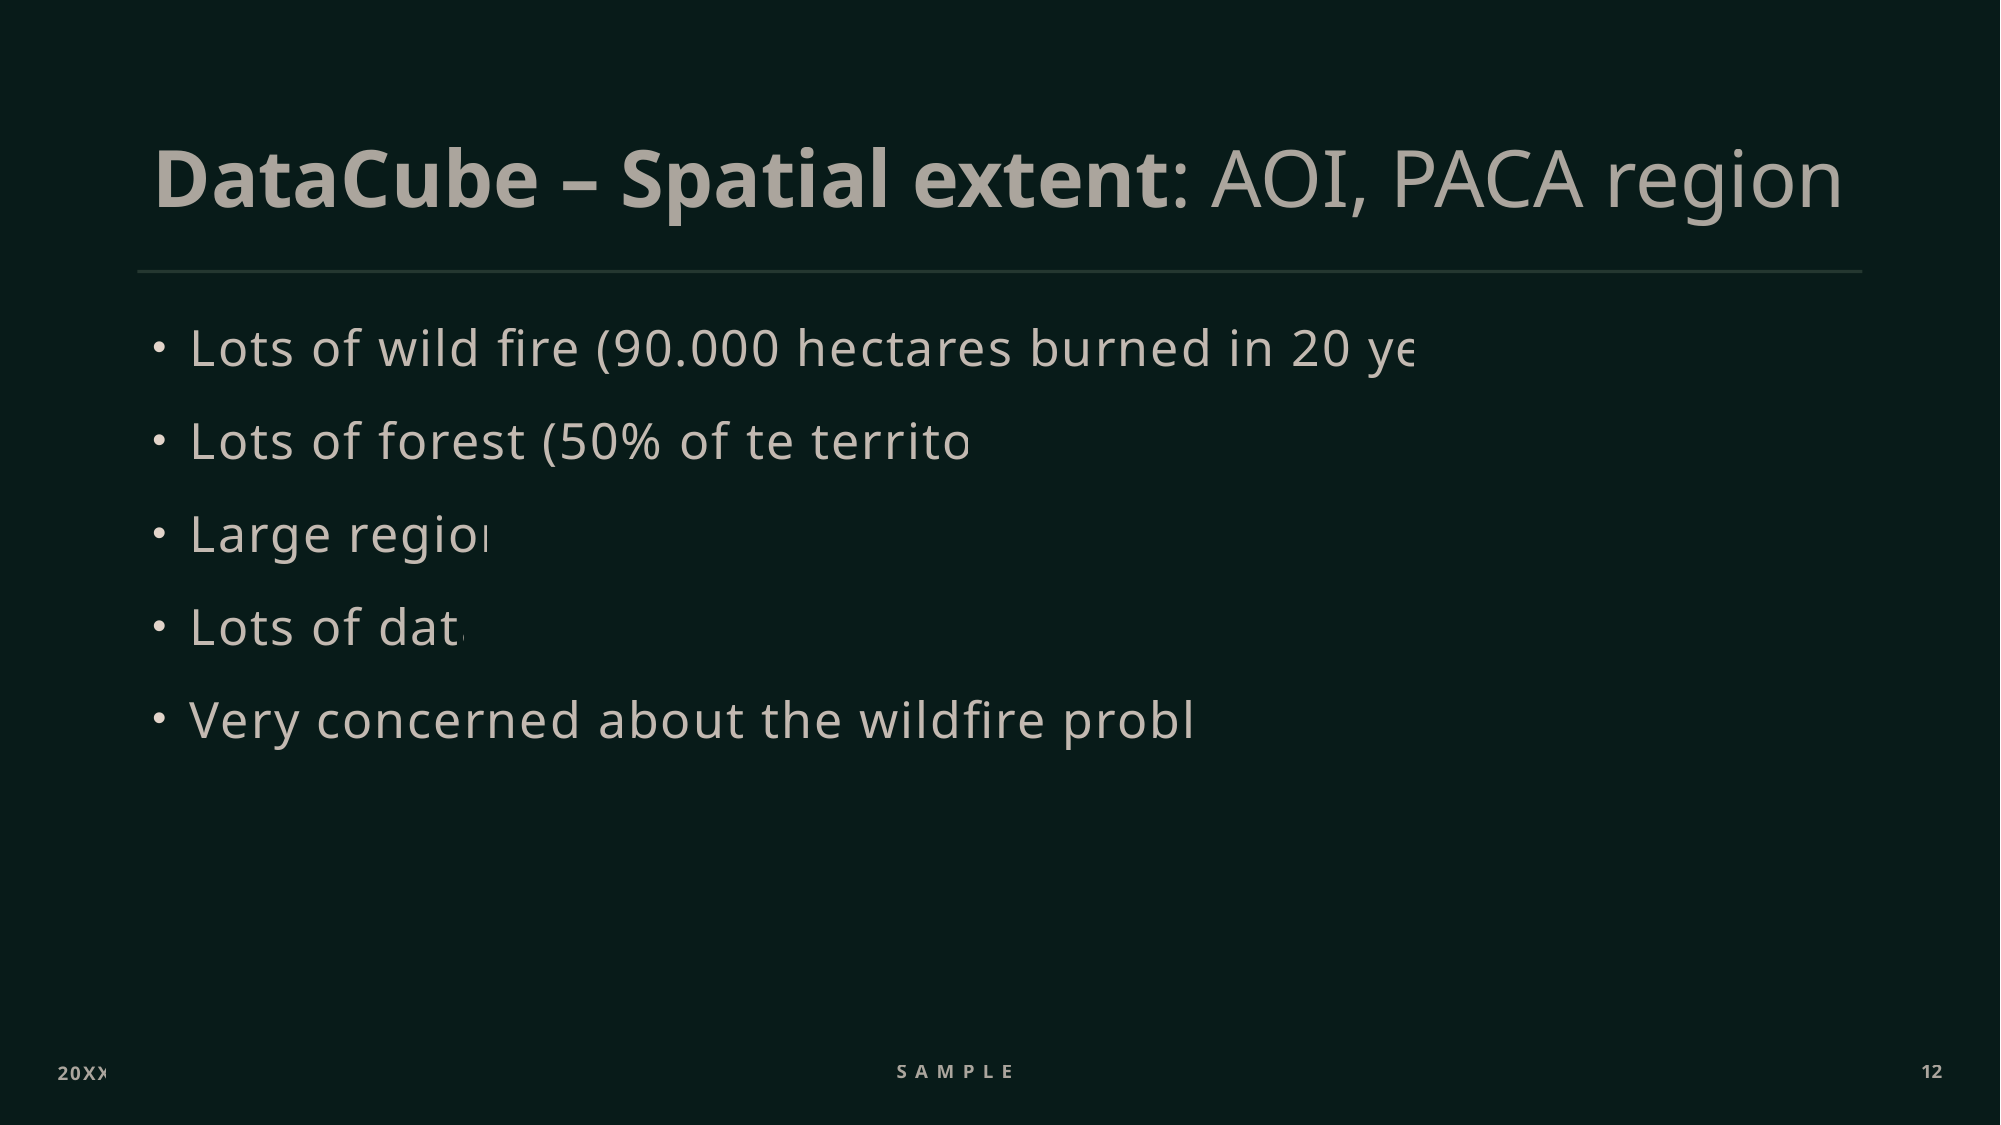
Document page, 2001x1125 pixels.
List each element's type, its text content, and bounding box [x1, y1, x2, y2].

slide_number 12 [1725, 1042, 1958, 1103]
title DataCube – Spatial extent: AOI, PACA region [137, 108, 1863, 244]
footer Sample Text [587, 1042, 1413, 1103]
slide_number 20XX [42, 1042, 587, 1103]
list Lots of wild fire (90.000 hectares burned in 20 years) Lots of forest (50% of te territory) Large region Lots of data Very concerned about the wildfire problem [137, 297, 1863, 985]
